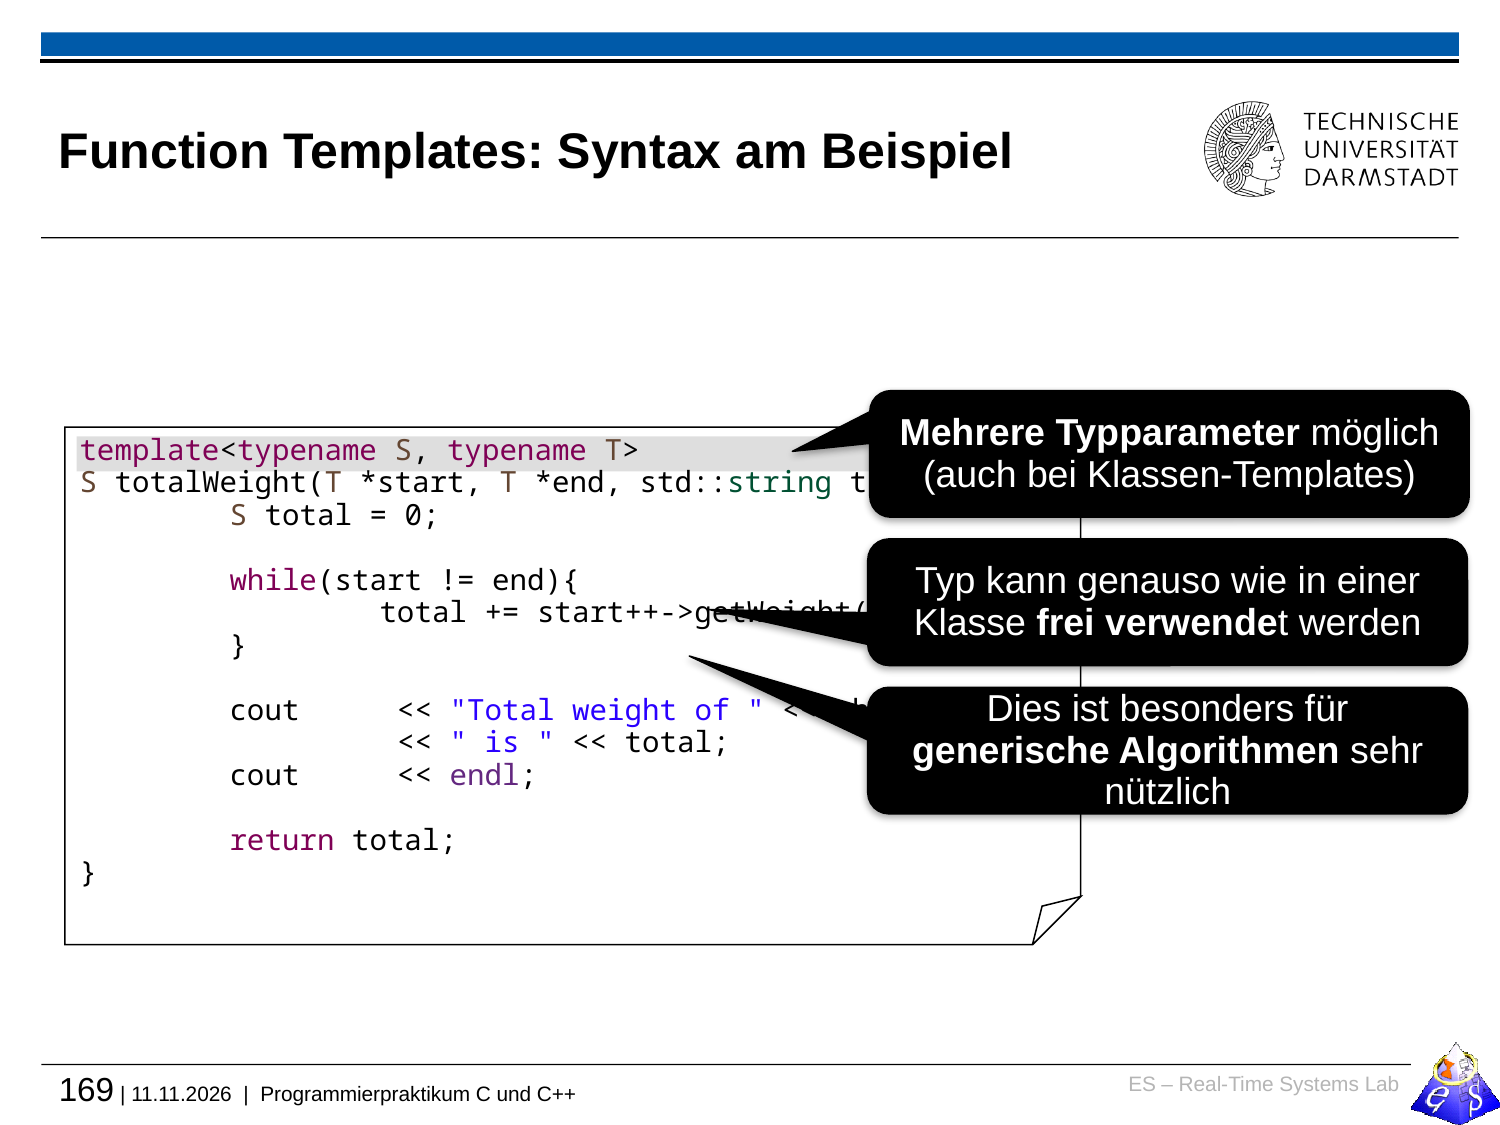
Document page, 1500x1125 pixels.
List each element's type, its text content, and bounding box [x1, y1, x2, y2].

text_box template<typename S, typename T> S totalWeight(T *start, T *end, std::string things){ S total = 0; while(start != end){ total += start++->getWeight(); } cout << "Total weight of " << things << " is " << total; cout << endl; return total; } [64, 427, 1081, 945]
picture [1187, 84, 1483, 214]
text_box Dies ist besonders für generische Algorithmen sehr nützlich [688, 655, 1469, 815]
picture [1411, 1041, 1500, 1125]
title Function Templates: Syntax am Beispiel [58, 80, 1187, 218]
text_box Mehrere Typparameter möglich (auch bei Klassen-Templates) [791, 389, 1470, 518]
text_box Typ kann genauso wie in einer Klasse frei verwendet werden [708, 538, 1469, 667]
